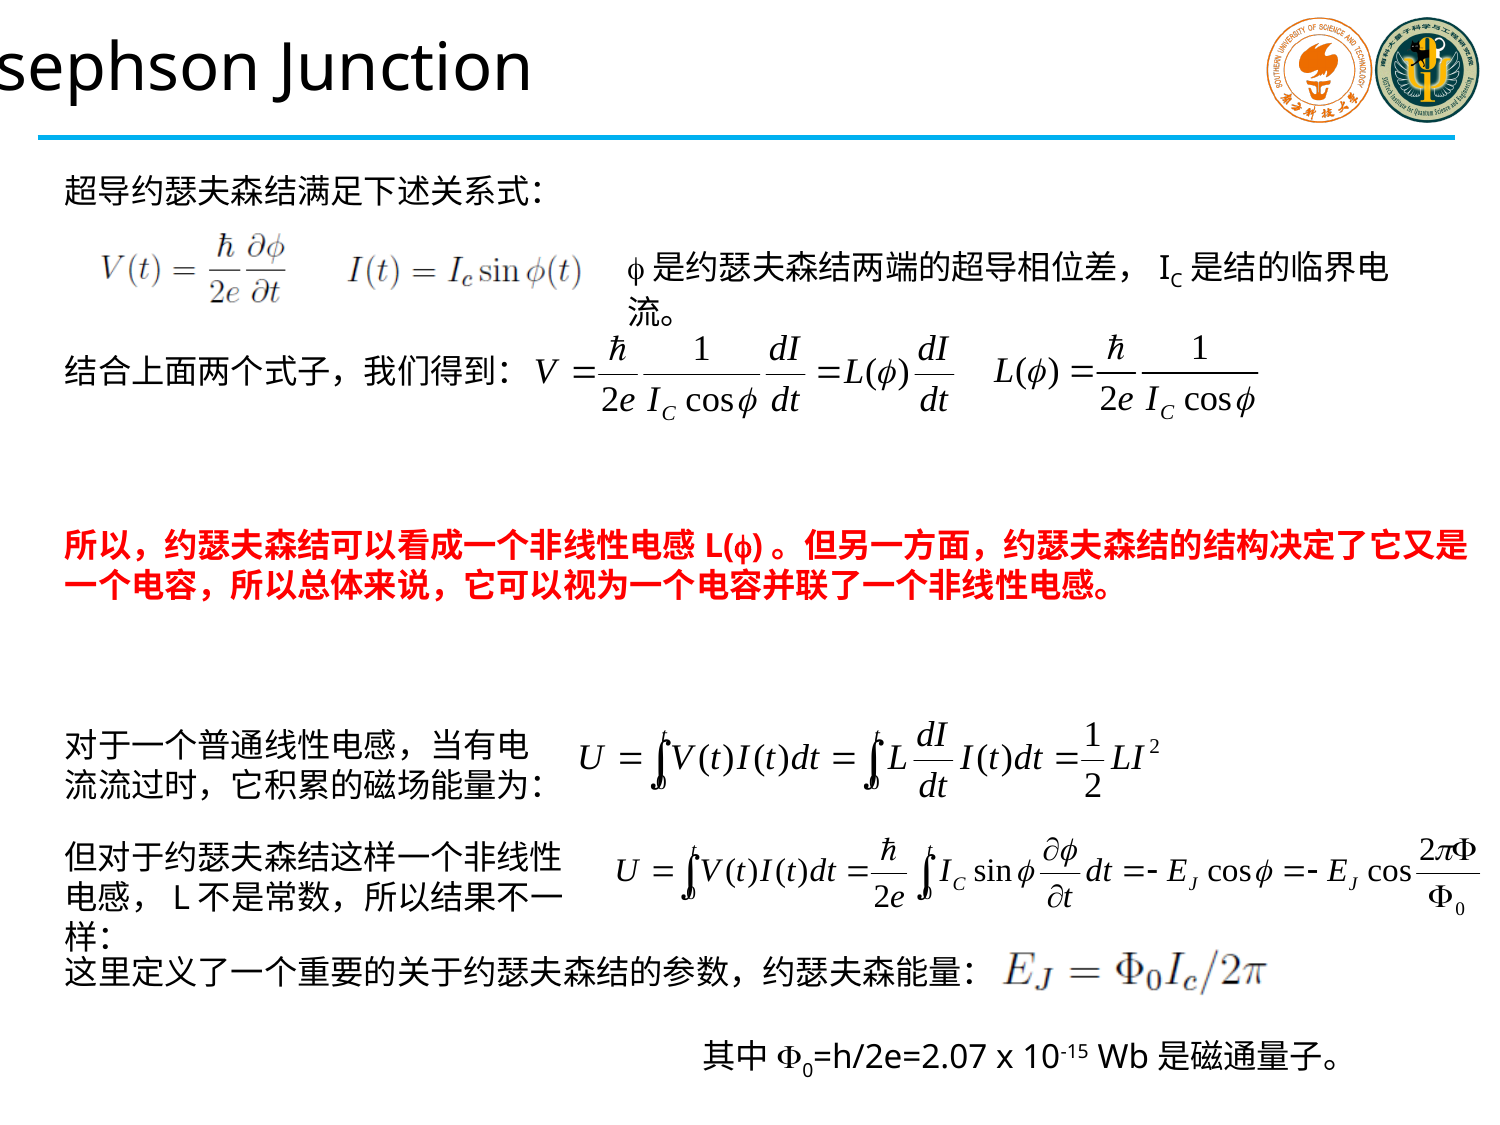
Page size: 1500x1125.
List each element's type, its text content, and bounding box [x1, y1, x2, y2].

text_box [531, 326, 963, 429]
picture [1224, 1, 1481, 134]
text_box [612, 829, 1488, 924]
picture [341, 245, 588, 296]
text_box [987, 324, 1267, 428]
text_box 但对于约瑟夫森结这样一个非线性电感，L不是常数，所以结果不一样： [50, 829, 600, 944]
text_box 对于一个普通线性电感，当有电流流过时，它积累的磁场能量为： [49, 716, 572, 812]
text_box 超导约瑟夫森结满足下述关系式： [50, 162, 1450, 218]
text_box 结合上面两个式子，我们得到： [49, 342, 526, 398]
picture [999, 937, 1271, 1004]
text_box 这里定义了一个重要的关于约瑟夫森结的参数，约瑟夫森能量： [49, 944, 994, 1000]
text_box 其中F0=h/2e=2.07 x 10-15 Wb是磁通量子。 [687, 1028, 1404, 1089]
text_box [574, 712, 1167, 806]
text_box Josephson Junction [0, 16, 644, 112]
text_box 所以，约瑟夫森结可以看成一个非线性电感L(f)。但另一方面，约瑟夫森结的结构决定了它又是一个电容，所以总体来说，它可以视为一个电容并联了一个非线性电感。 [49, 516, 1488, 612]
picture [97, 224, 297, 313]
text_box f是约瑟夫森结两端的超导相位差，IC是结的临界电流。 [612, 238, 1425, 339]
